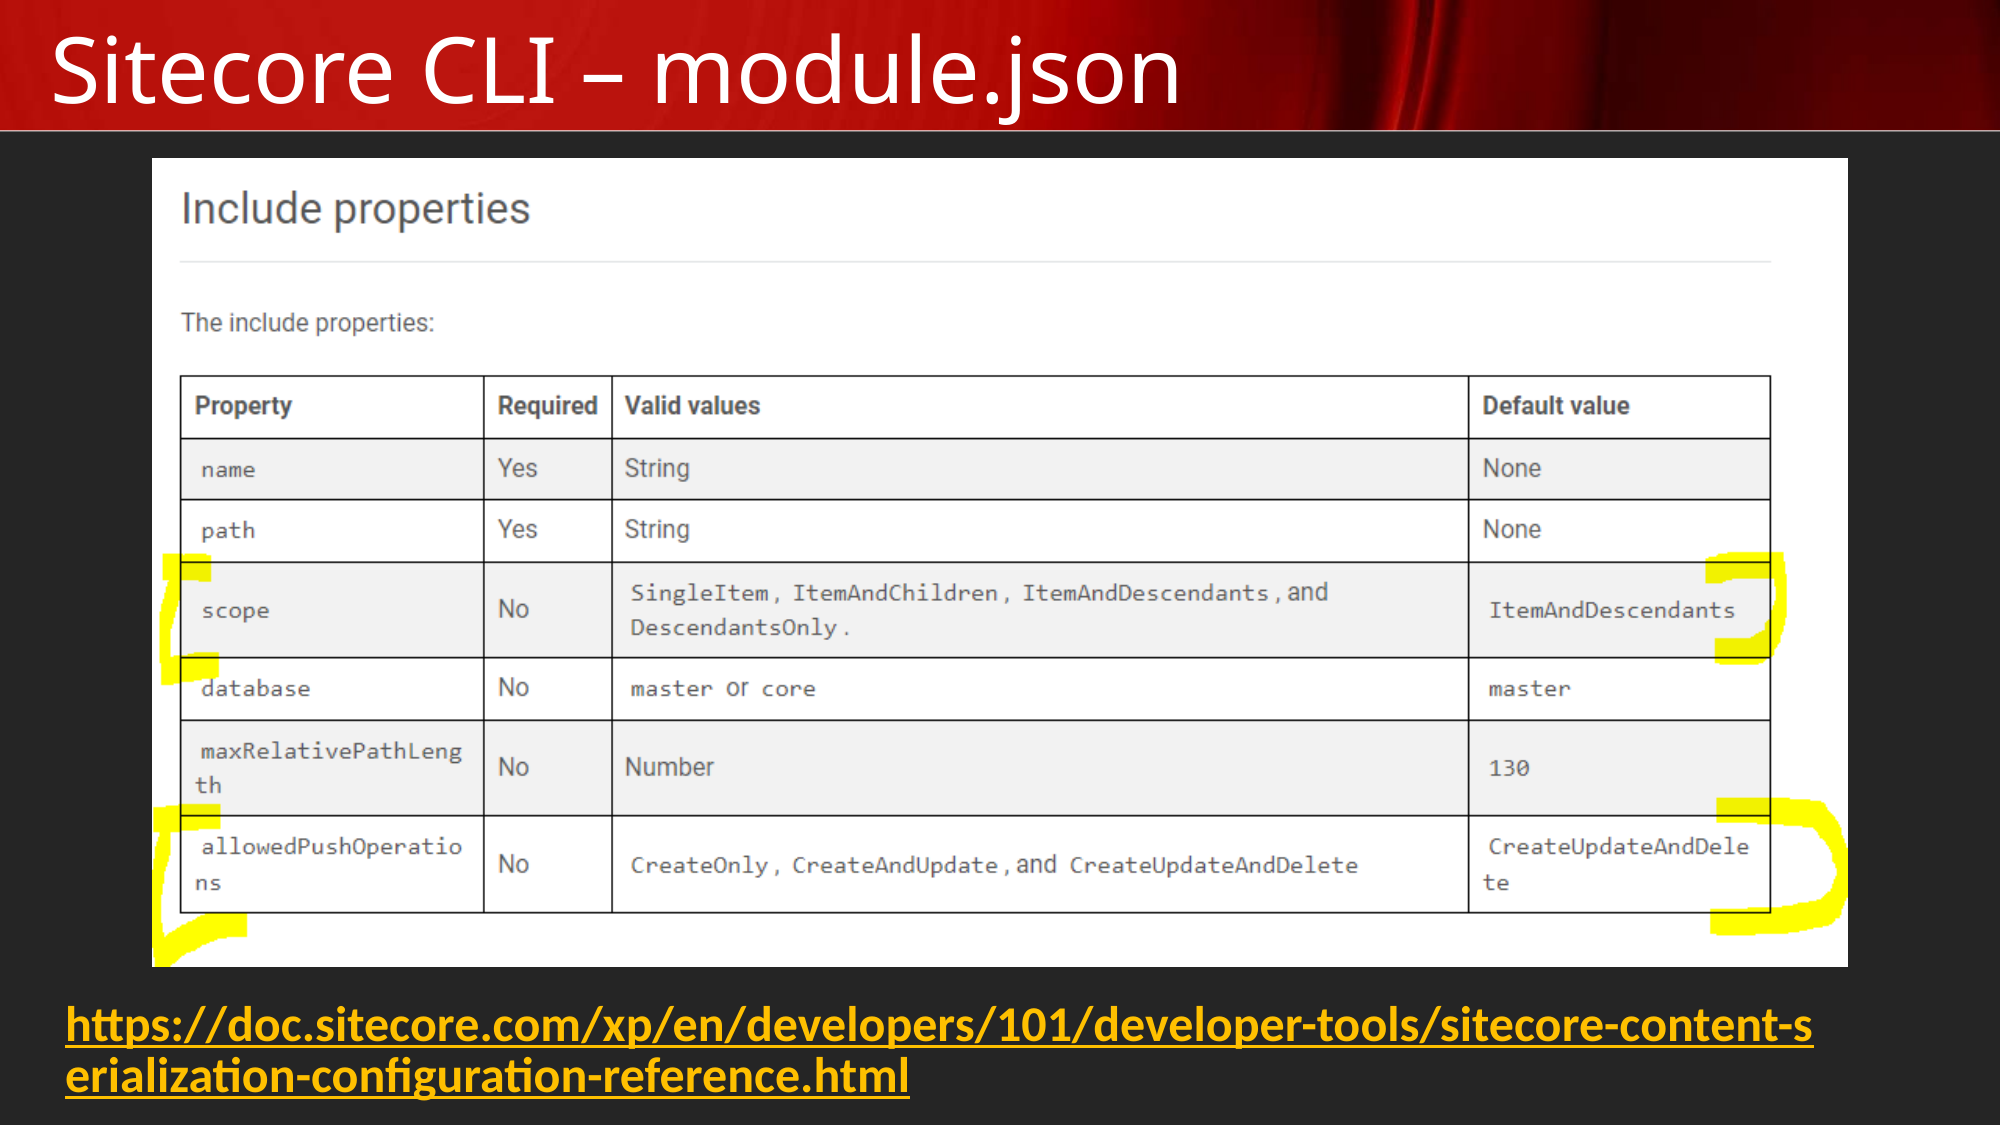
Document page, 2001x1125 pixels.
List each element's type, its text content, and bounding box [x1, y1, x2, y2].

title Sitecore CLI – module.json [50, 11, 1919, 123]
text_box https://doc.sitecore.com/xp/en/developers/101/developer-tools/sitecore-content-serialization-configuration-reference.html [64, 991, 1835, 1053]
picture [0, 0, 2000, 130]
picture [152, 158, 1848, 967]
